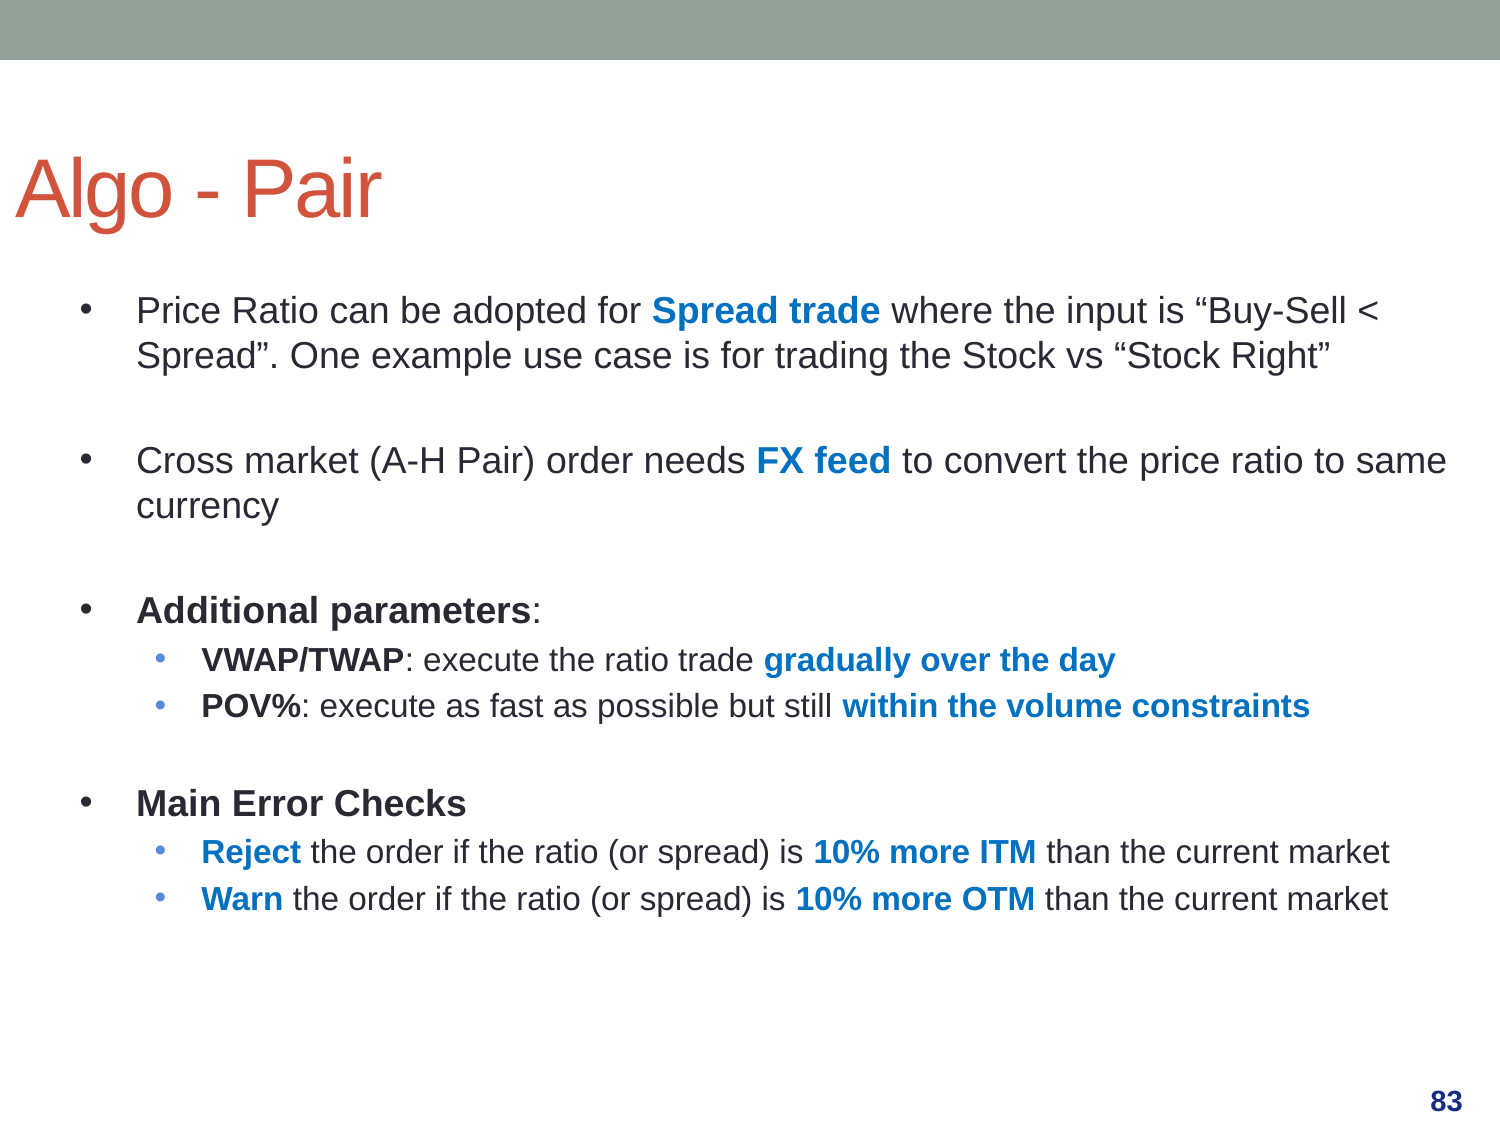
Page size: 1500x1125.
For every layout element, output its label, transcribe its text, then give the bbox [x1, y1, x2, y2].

title Algo - Pair [0, 101, 1325, 266]
text_box Price Ratio can be adopted for Spread trade where the input is “Buy-Sell < Spread”. One example use case is for trading the Stock vs “Stock Right” Cross market (A-H Pair) order needs FX feed to convert the price ratio to same currency Additional parameters: VWAP/TWAP: execute the ratio trade gradually over the day POV%: execute as fast as possible but still within the volume constraints Main Error Checks Reject the order if the ratio (or spread) is 10% more ITM than the current market Warn the order if the ratio (or spread) is 10% more OTM than the current market [64, 278, 1483, 1047]
slide_number 83 [1415, 1070, 1499, 1125]
